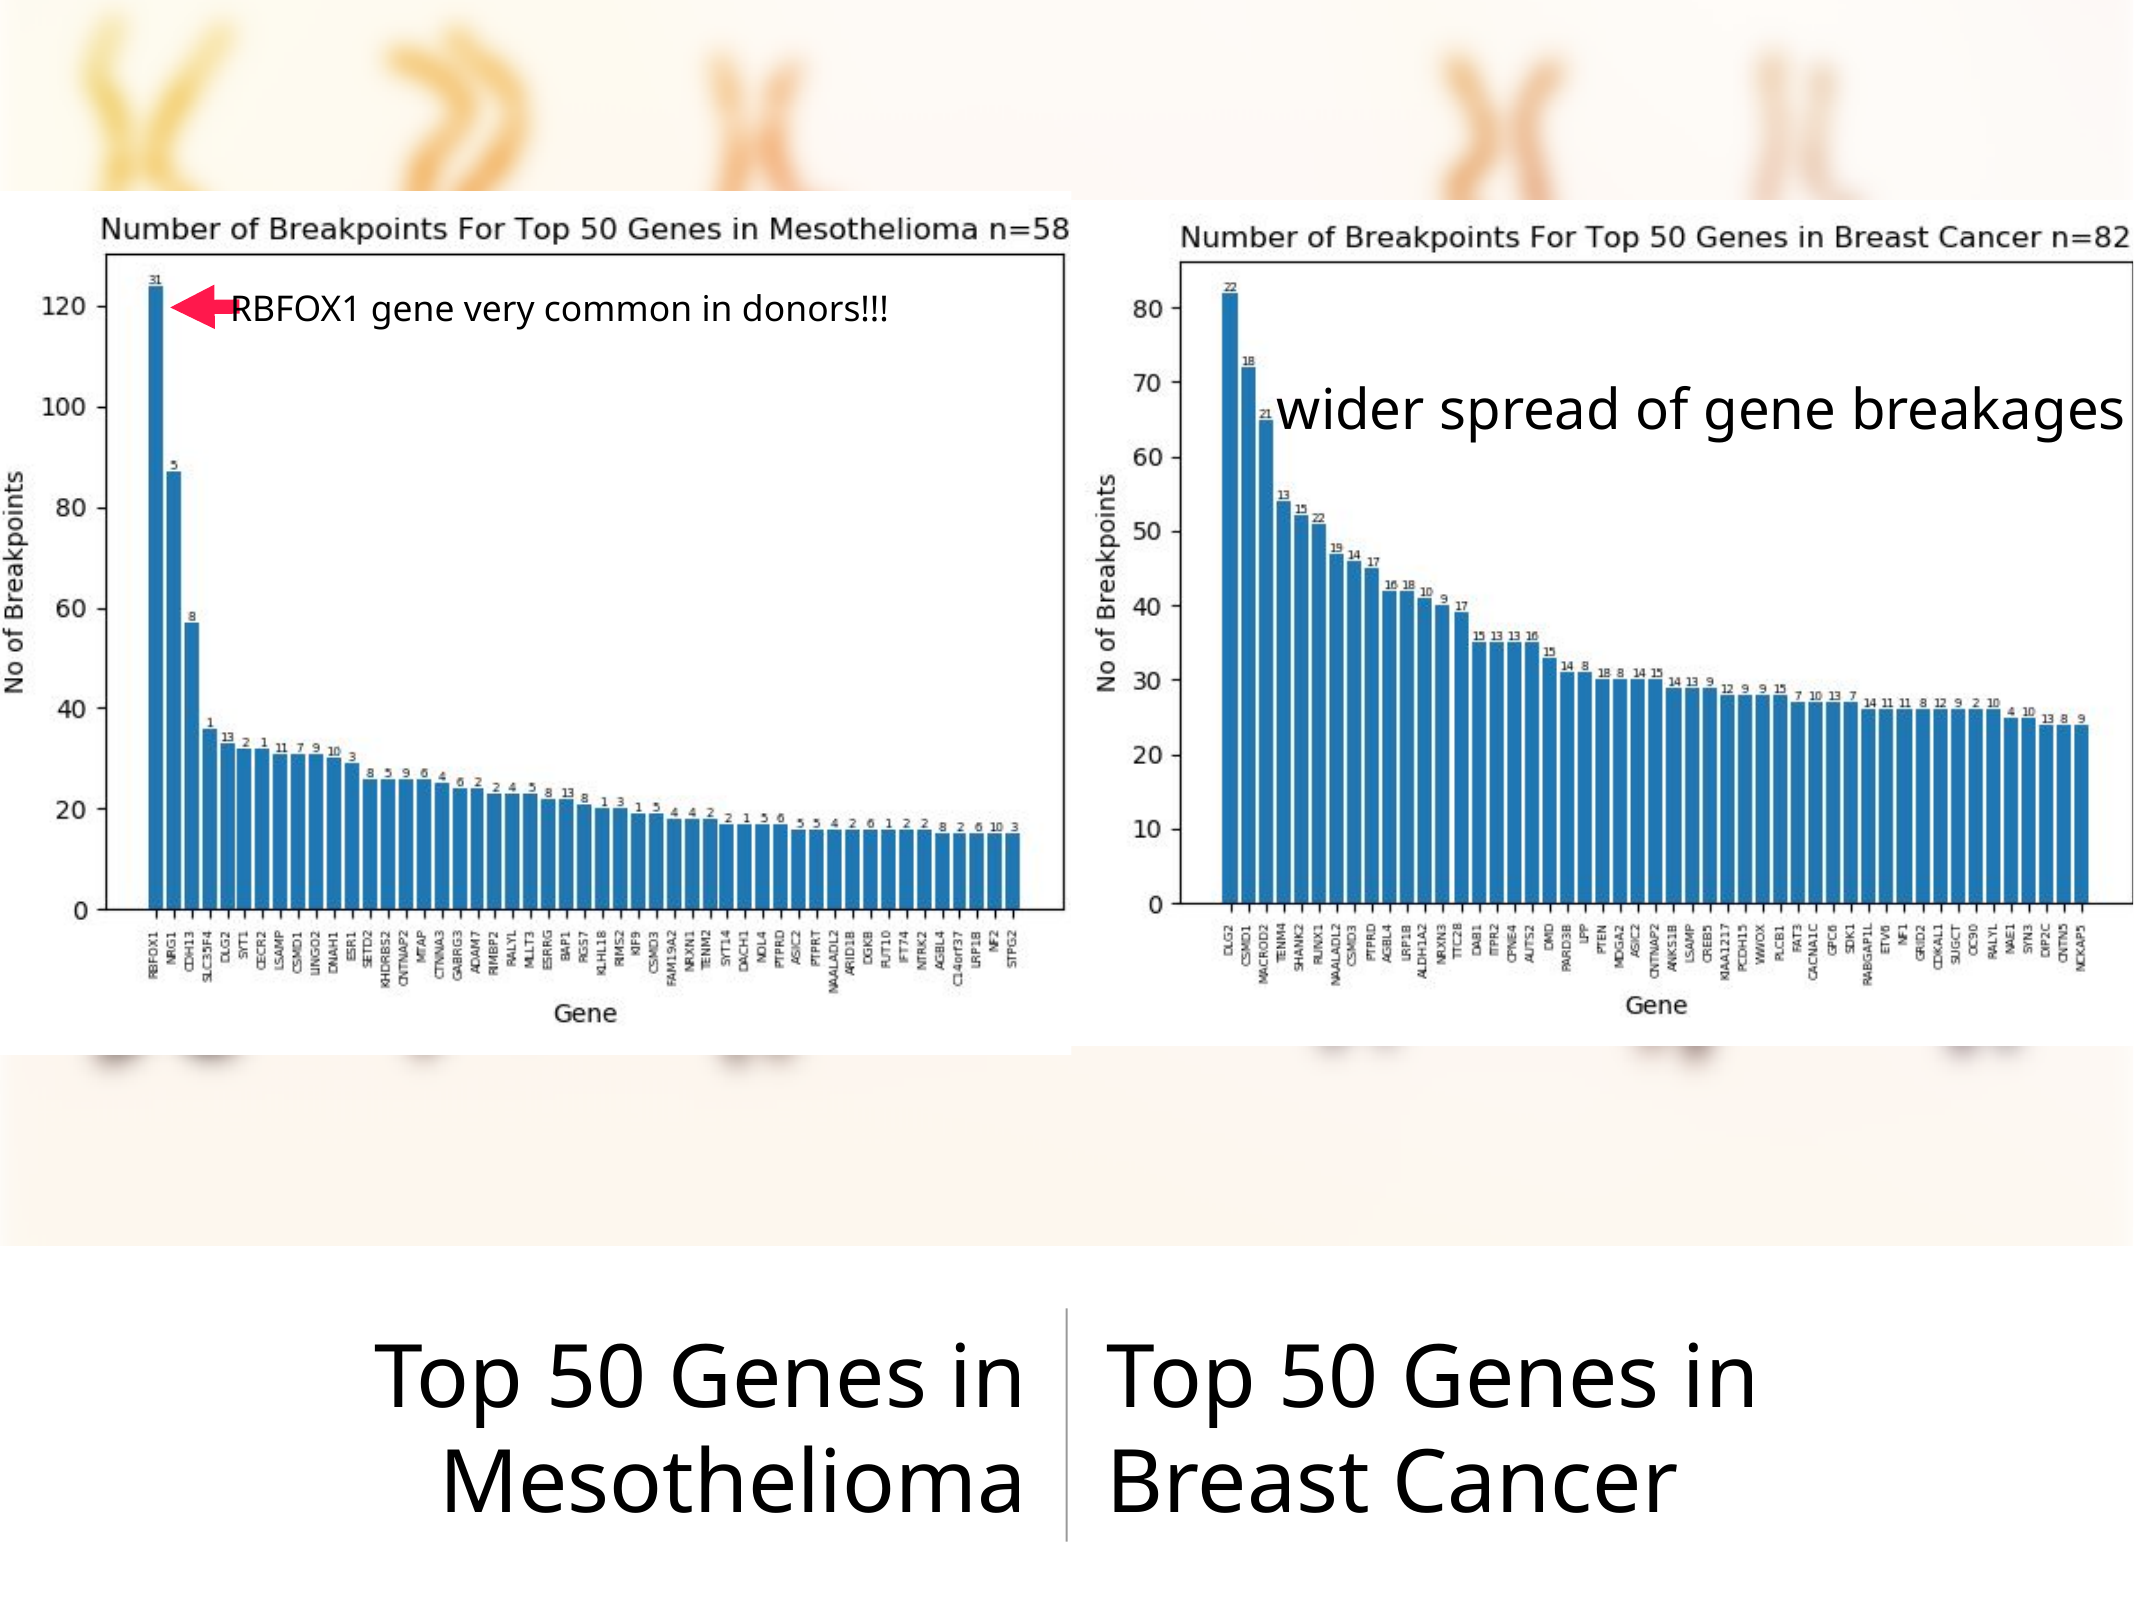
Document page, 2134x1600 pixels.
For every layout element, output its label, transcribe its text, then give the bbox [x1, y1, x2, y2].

text_box Top 50 Genes in Breast Cancer [1098, 1285, 2049, 1565]
picture [0, 0, 2134, 1246]
title Top 50 Genes in Mesothelioma [84, 1284, 1036, 1566]
